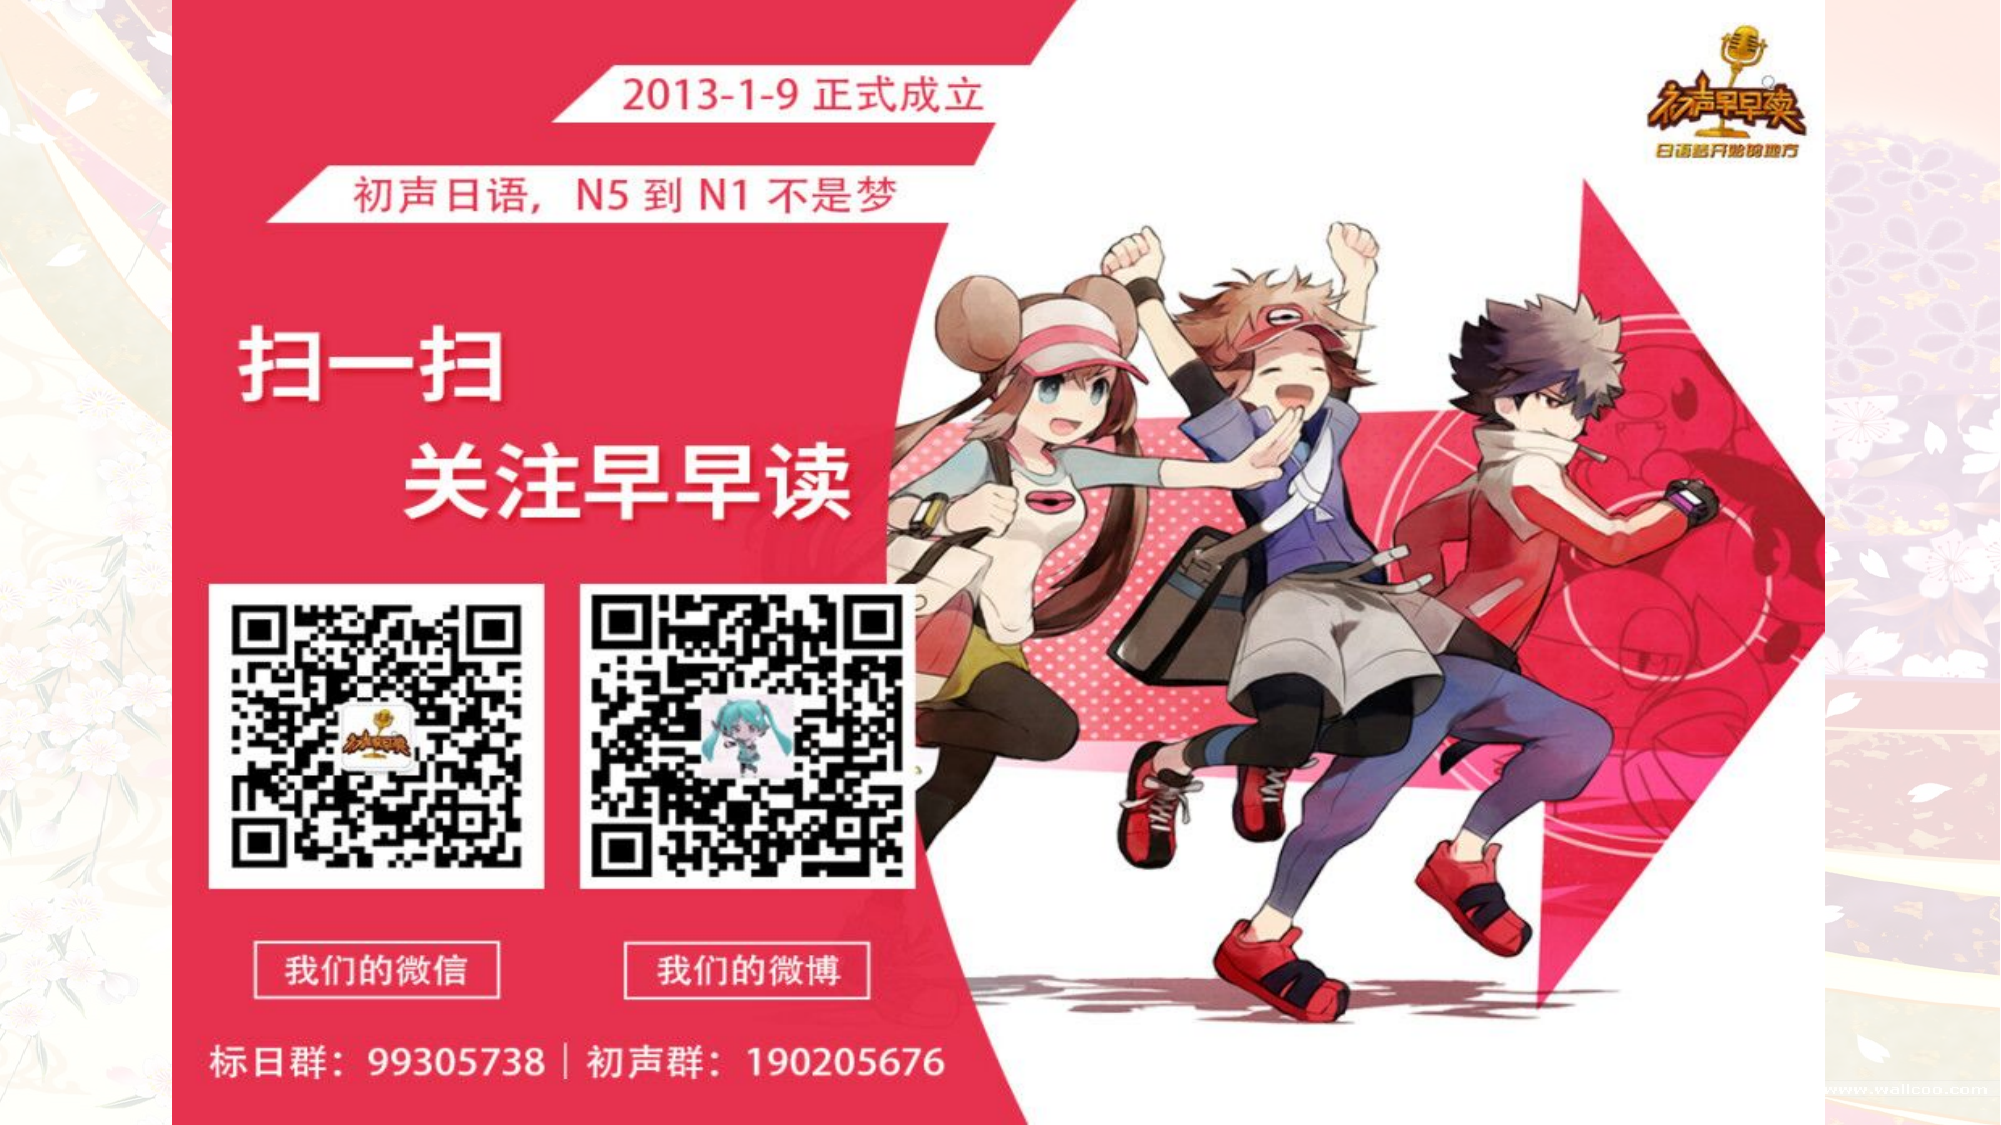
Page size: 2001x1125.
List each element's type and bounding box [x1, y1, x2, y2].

picture [172, 0, 1825, 1125]
